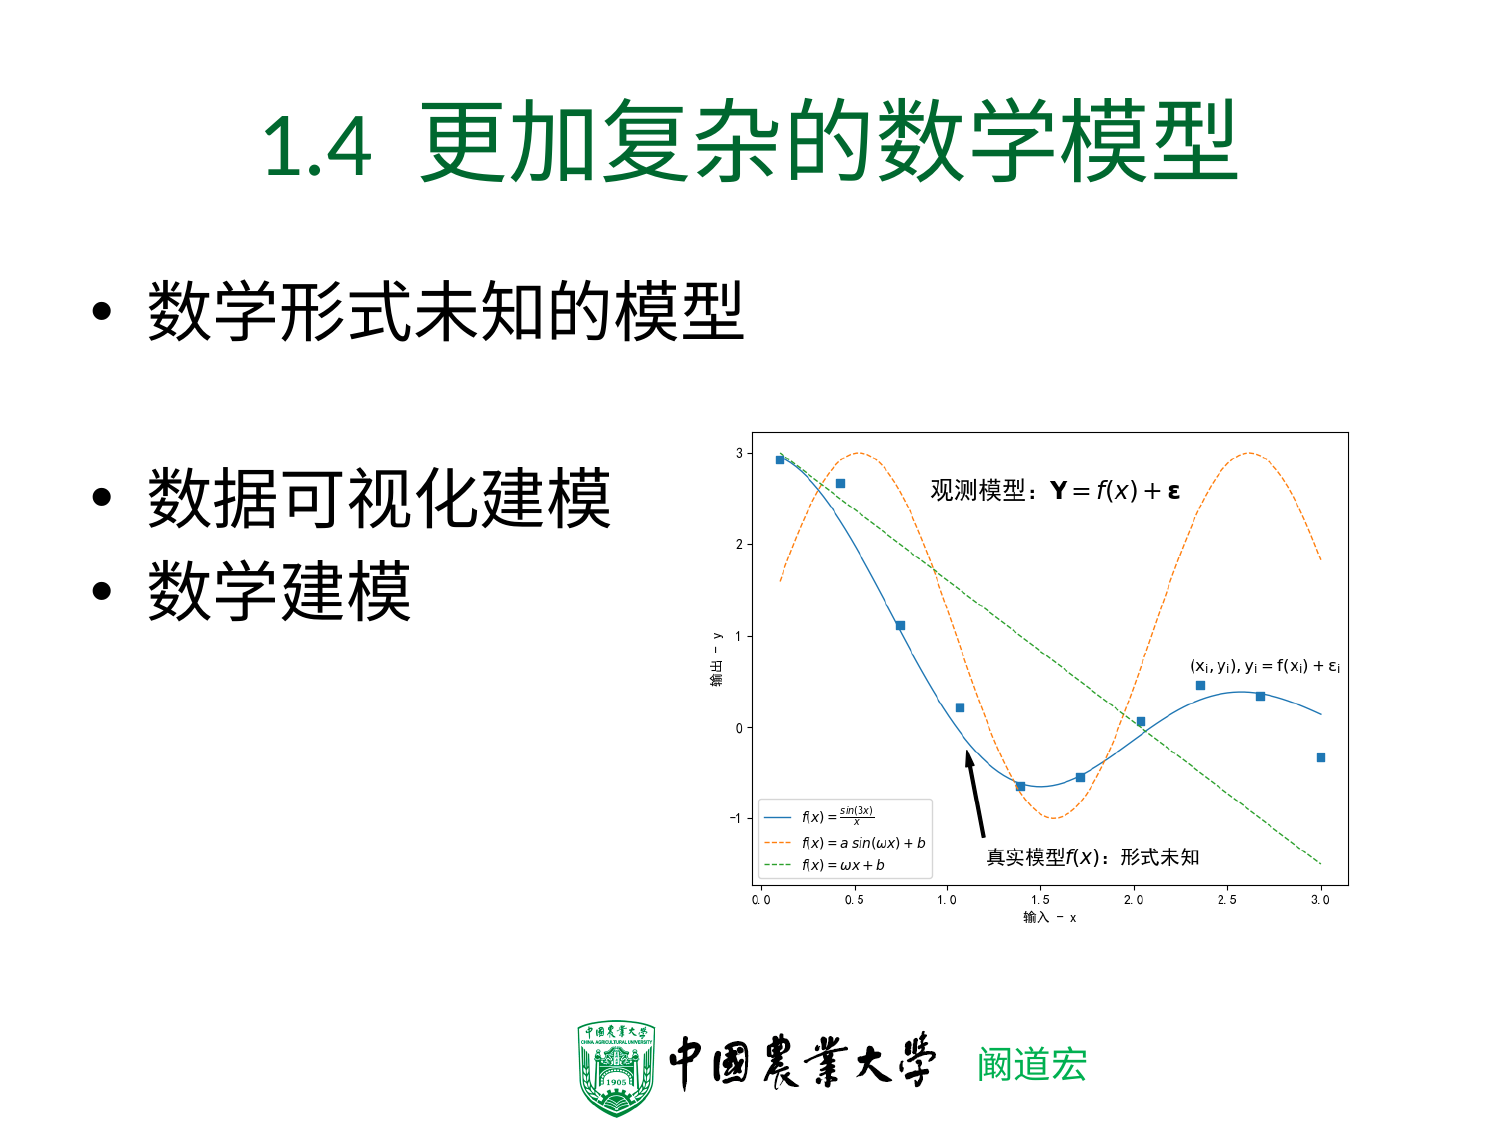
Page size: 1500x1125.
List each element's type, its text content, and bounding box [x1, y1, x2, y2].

picture [655, 361, 1426, 950]
title 1.4 更加复杂的数学模型 [75, 45, 1425, 233]
picture [573, 1016, 939, 1119]
list 数学形式未知的模型 数据可视化建模 数学建模 [75, 262, 1425, 1005]
